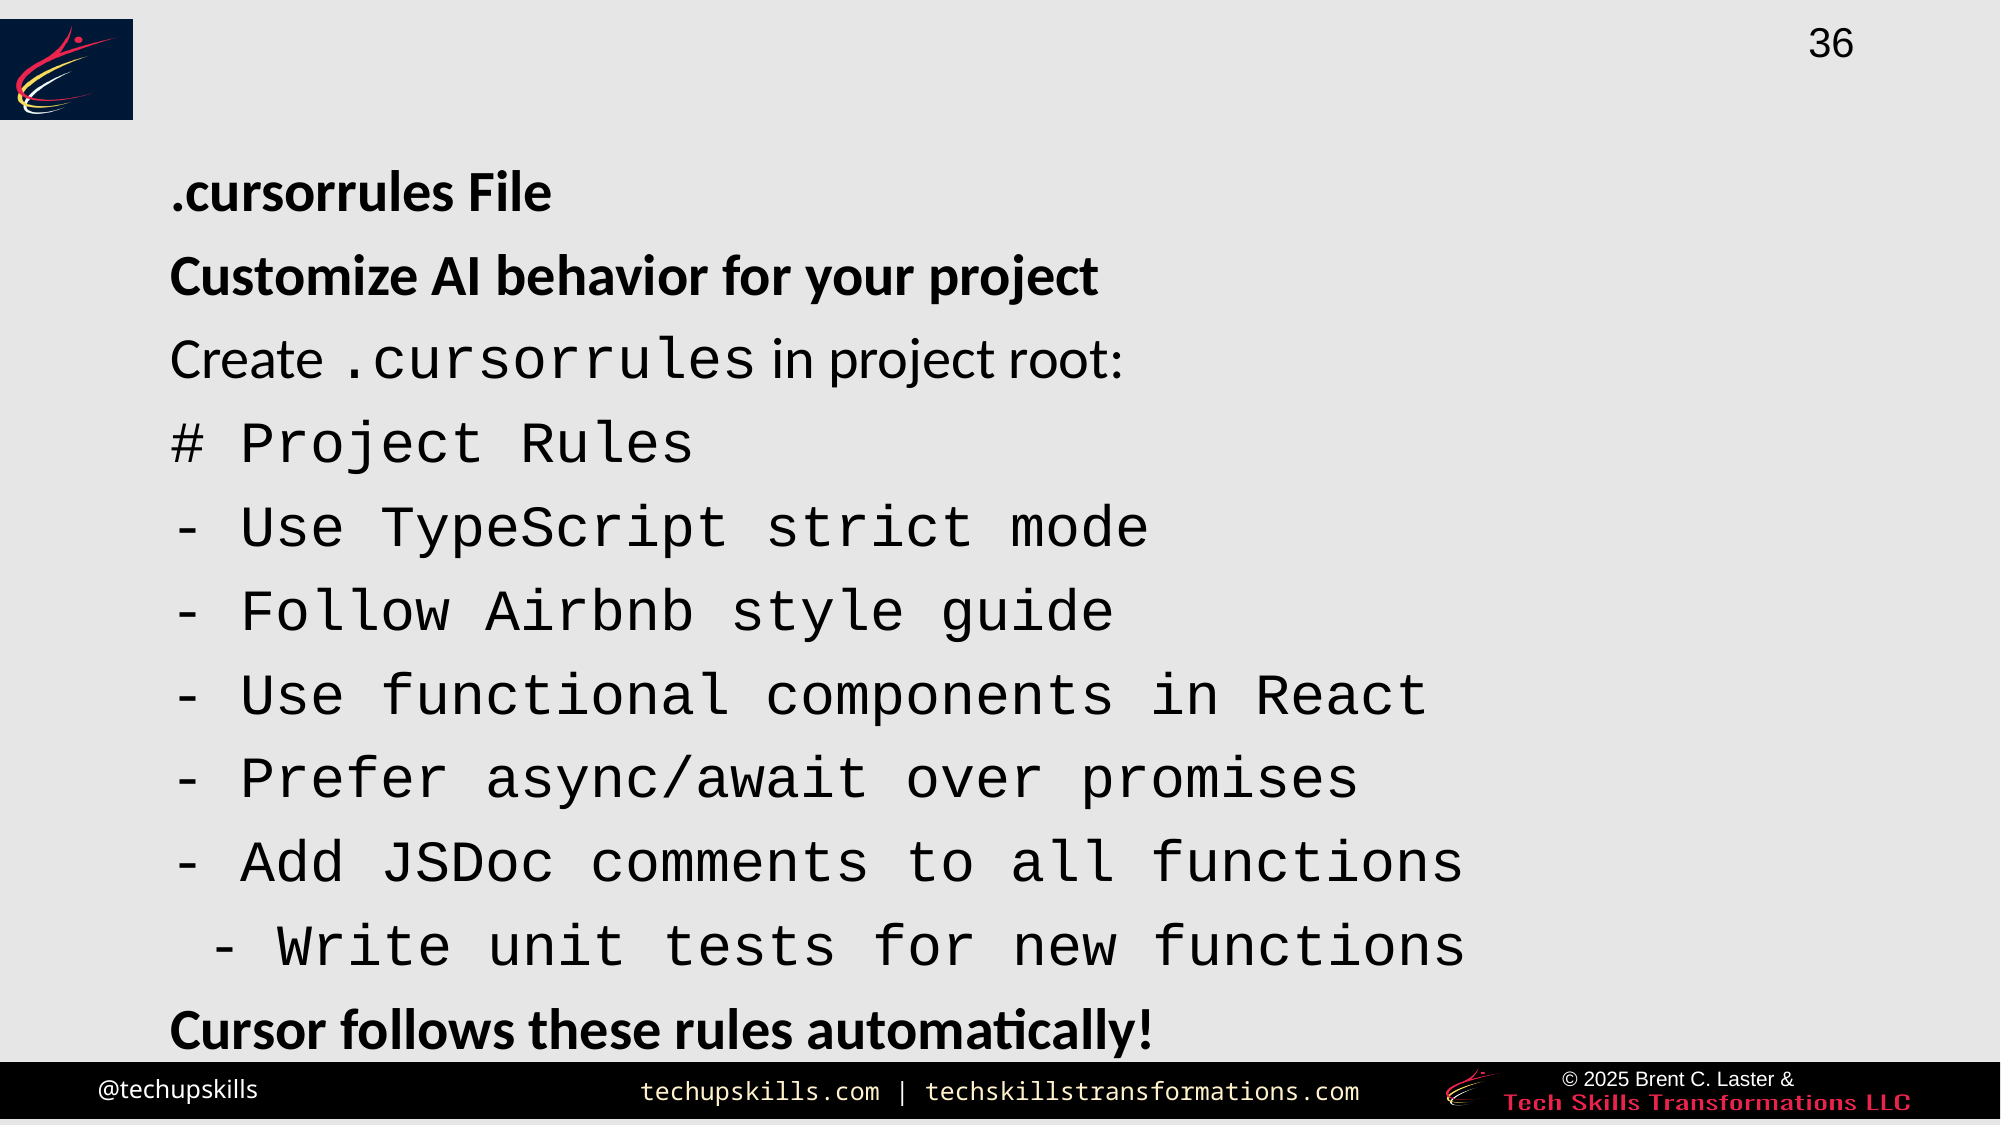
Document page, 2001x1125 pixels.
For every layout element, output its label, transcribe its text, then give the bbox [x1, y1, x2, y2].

list .cursorrules File Customize AI behavior for your project Create .cursorrules in project root: # Project Rules - Use TypeScript strict mode - Follow Airbnb style guide - Use functional components in React - Prefer async/await over promises - Add JSDoc comments to all functions - Write unit tests for new functions Cursor follows these rules automatically! [154, 153, 1880, 868]
picture [1429, 1059, 1945, 1114]
picture [0, 19, 133, 120]
